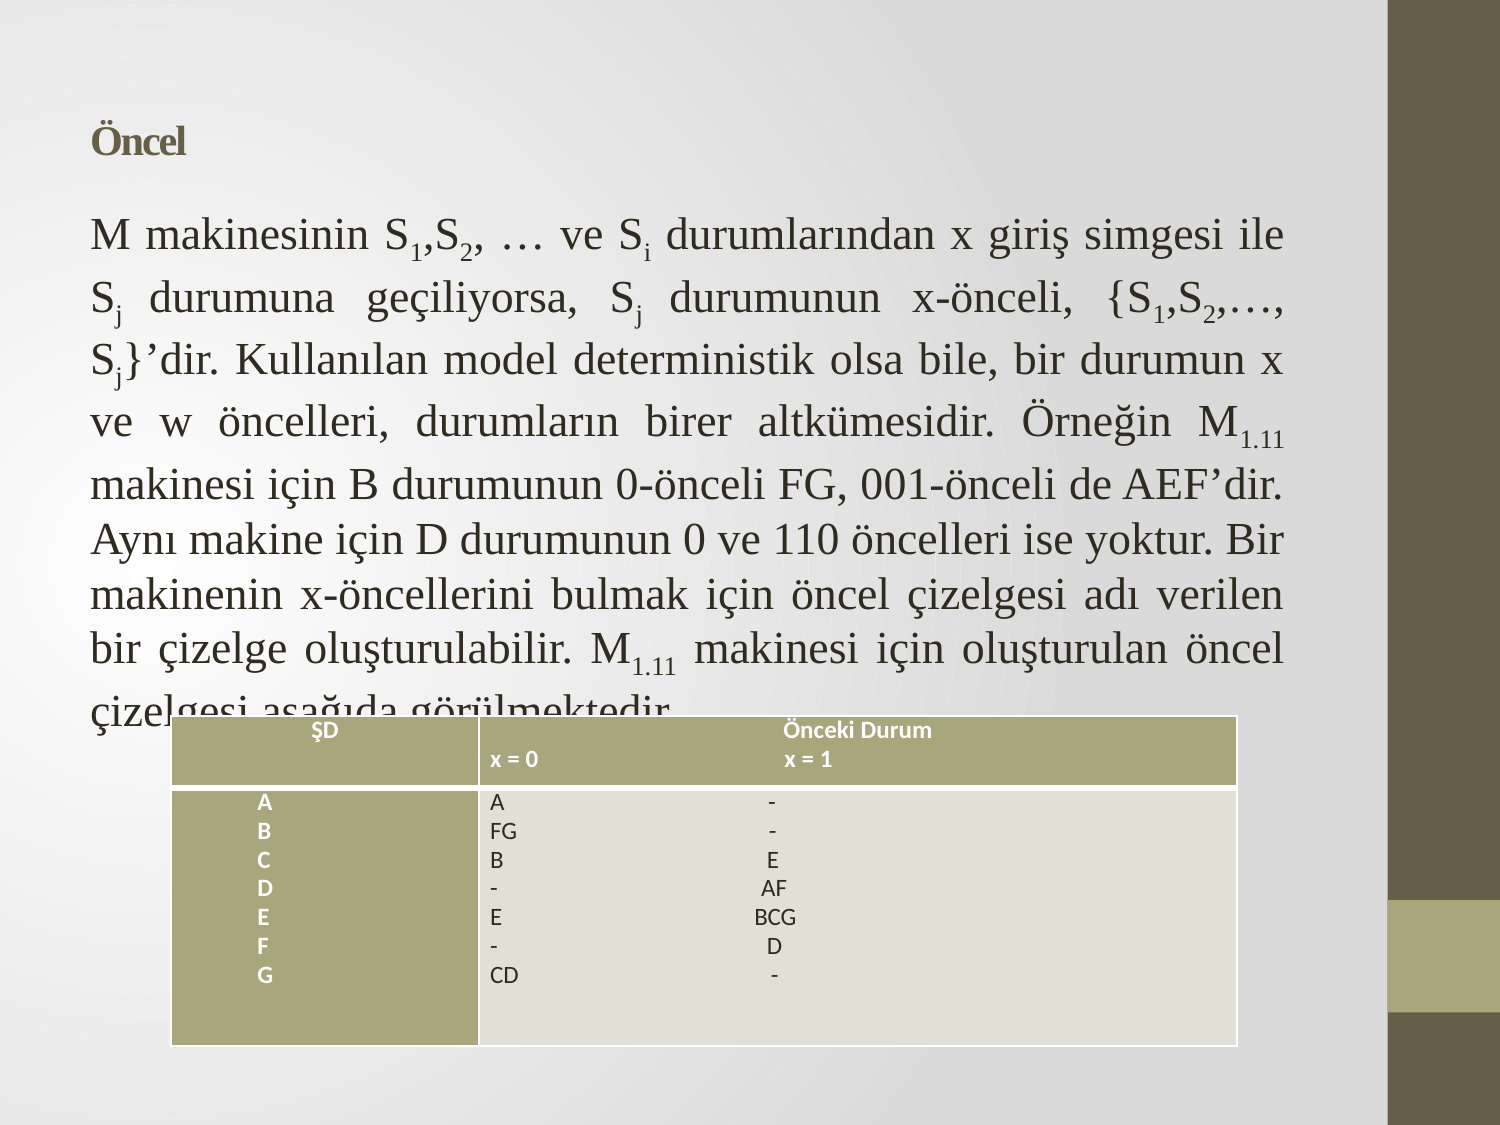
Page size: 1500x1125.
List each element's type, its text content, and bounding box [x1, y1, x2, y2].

table_cell A - FG - B E - AF E BCG - D CD - [480, 791, 1236, 1045]
table_header ŞD [172, 717, 478, 785]
title Öncel [75, 45, 1325, 233]
table_header Önceki Durum x = 0 x = 1 [480, 717, 1236, 785]
list M makinesinin S1,S2, … ve Si durumlarından x giriş simgesi ile Sj durumuna geçiliyorsa, Sj durumunun x-önceli, {S1,S2,…, Sj}’dir. Kullanılan model deterministik olsa bile, bir durumun x ve w öncelleri, durumların birer altkümesidir. Örneğin M1.11 makinesi için B durumunun 0-önceli FG, 001-önceli de AEF’dir. Aynı makine için D durumunun 0 ve 110 öncelleri ise yoktur. Bir makinenin x-öncellerini bulmak için öncel çizelgesi adı verilen bir çizelge oluşturulabilir. M1.11 makinesi için oluşturulan öncel çizelgesi aşağıda görülmektedir. [75, 196, 1300, 1062]
table_cell A B C D E F G [172, 791, 478, 1045]
